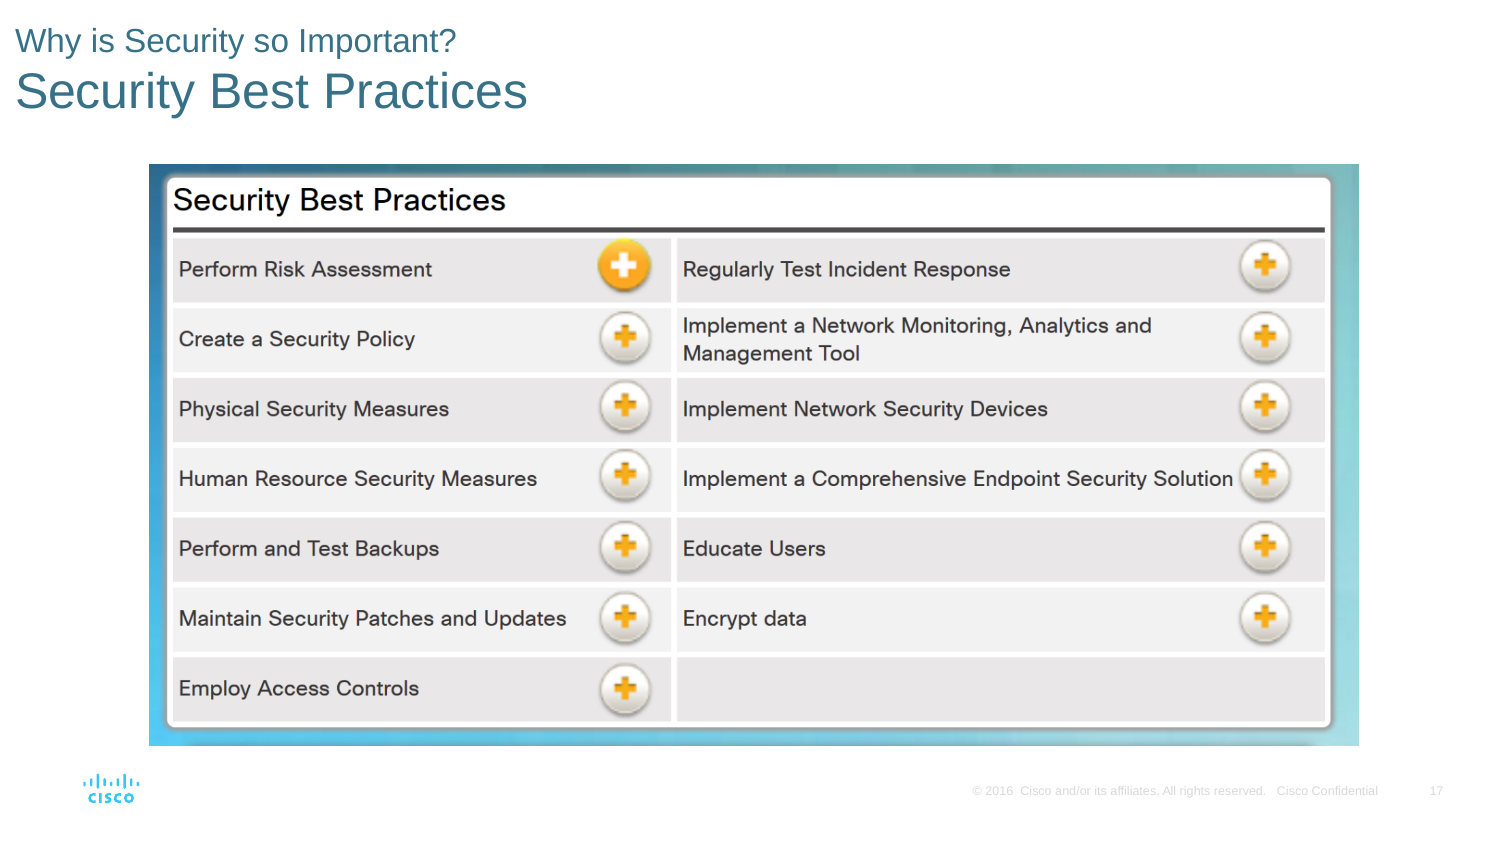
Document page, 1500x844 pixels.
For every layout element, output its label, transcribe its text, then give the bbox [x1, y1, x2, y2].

picture [149, 164, 1359, 746]
title Why is Security so Important? Security Best Practices [0, 6, 1500, 131]
